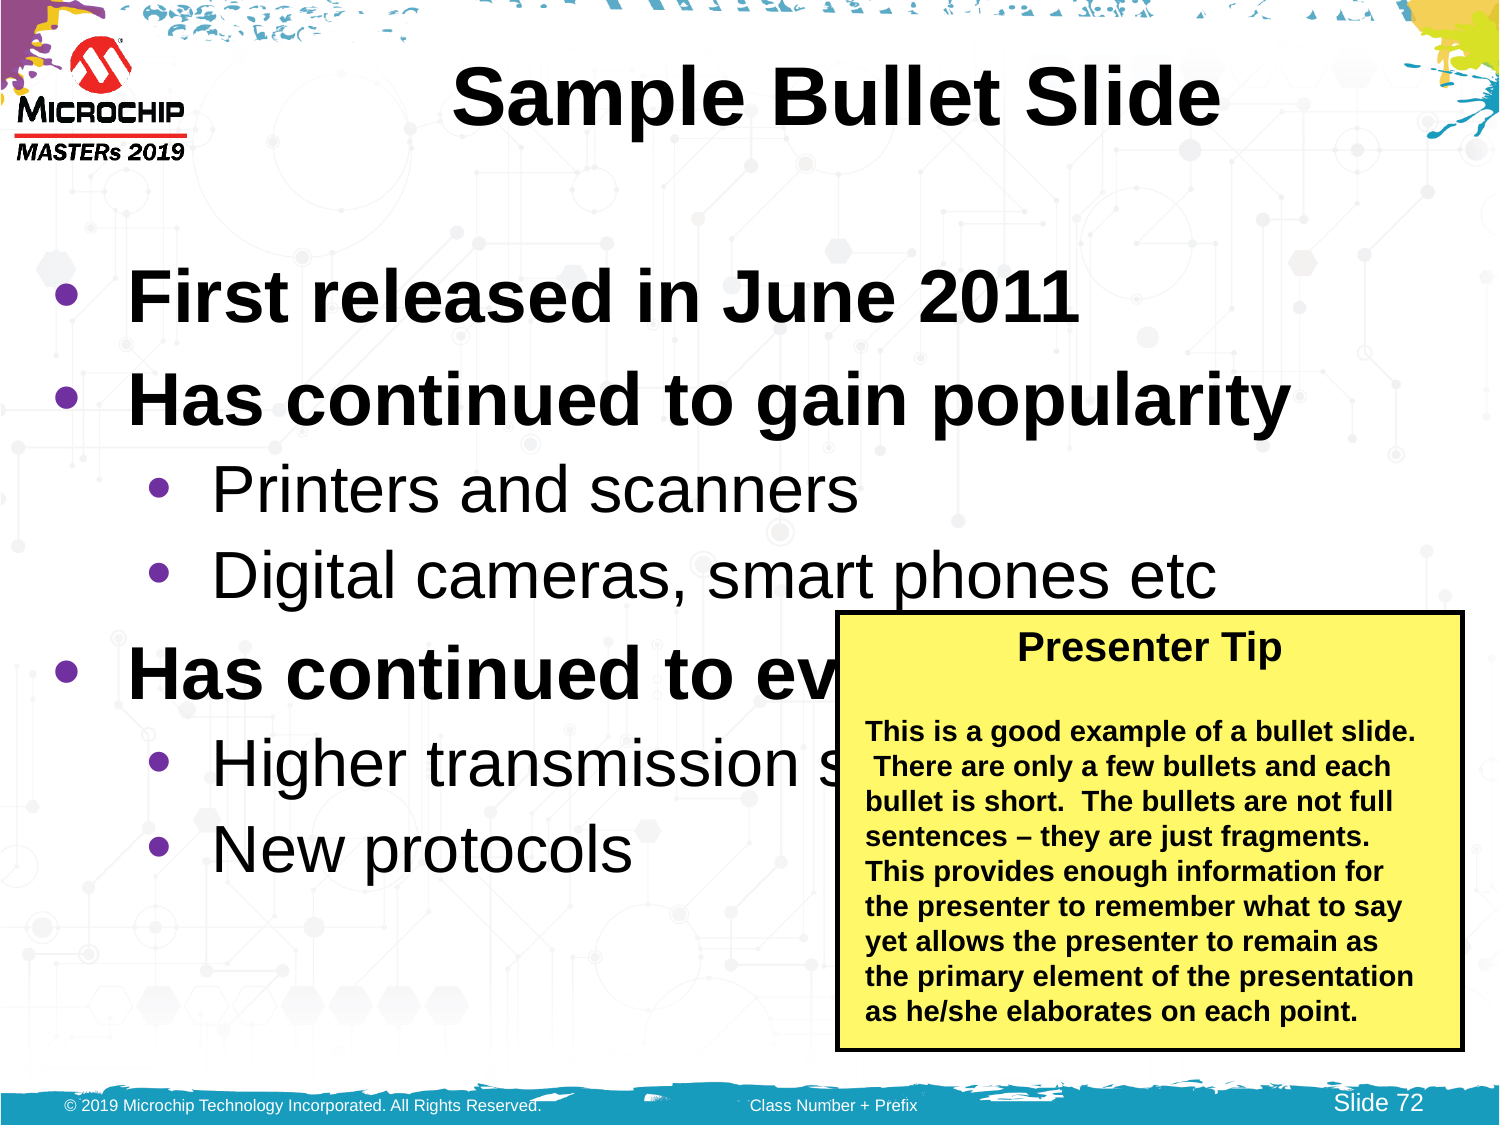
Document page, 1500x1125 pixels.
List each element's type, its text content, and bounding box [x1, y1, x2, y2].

title Sample Bullet Slide [199, 49, 1476, 154]
picture [0, 0, 1500, 1125]
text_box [837, 612, 1463, 1051]
list First released in June 2011 Has continued to gain popularity Printers and scanners Digital cameras, smart phones etc Has continued to evolve Higher transmission speeds New protocols [37, 249, 1476, 1063]
